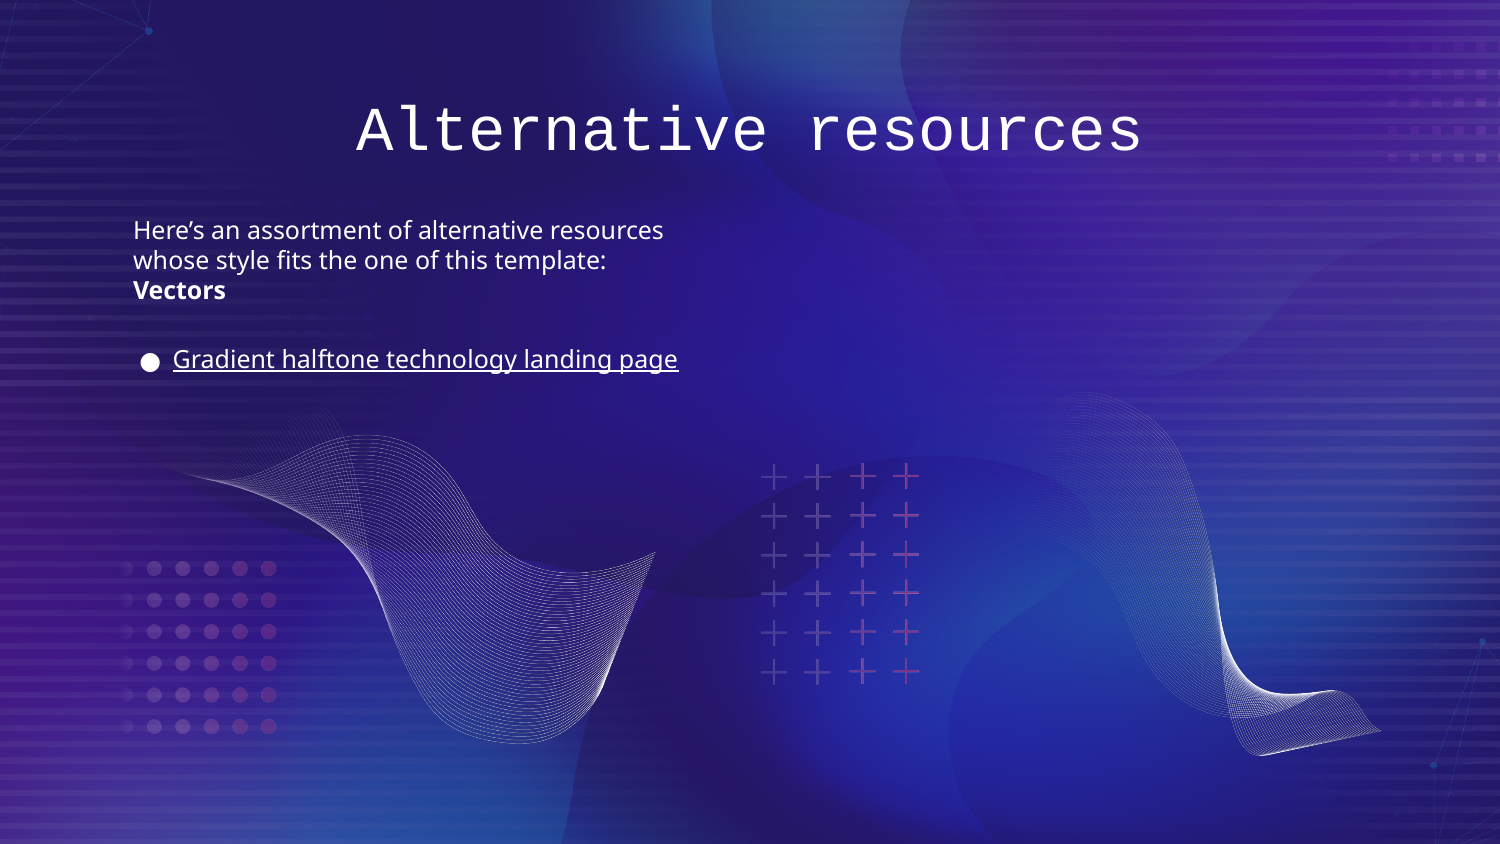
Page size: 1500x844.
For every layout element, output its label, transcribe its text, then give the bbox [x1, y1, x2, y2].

picture [116, 404, 656, 744]
picture [973, 391, 1383, 756]
title Alternative resources [118, 72, 1382, 167]
list Here’s an assortment of alternative resources whose style fits the one of this template: Vectors Gradient halftone technology landing page [118, 199, 714, 372]
picture [760, 463, 920, 685]
